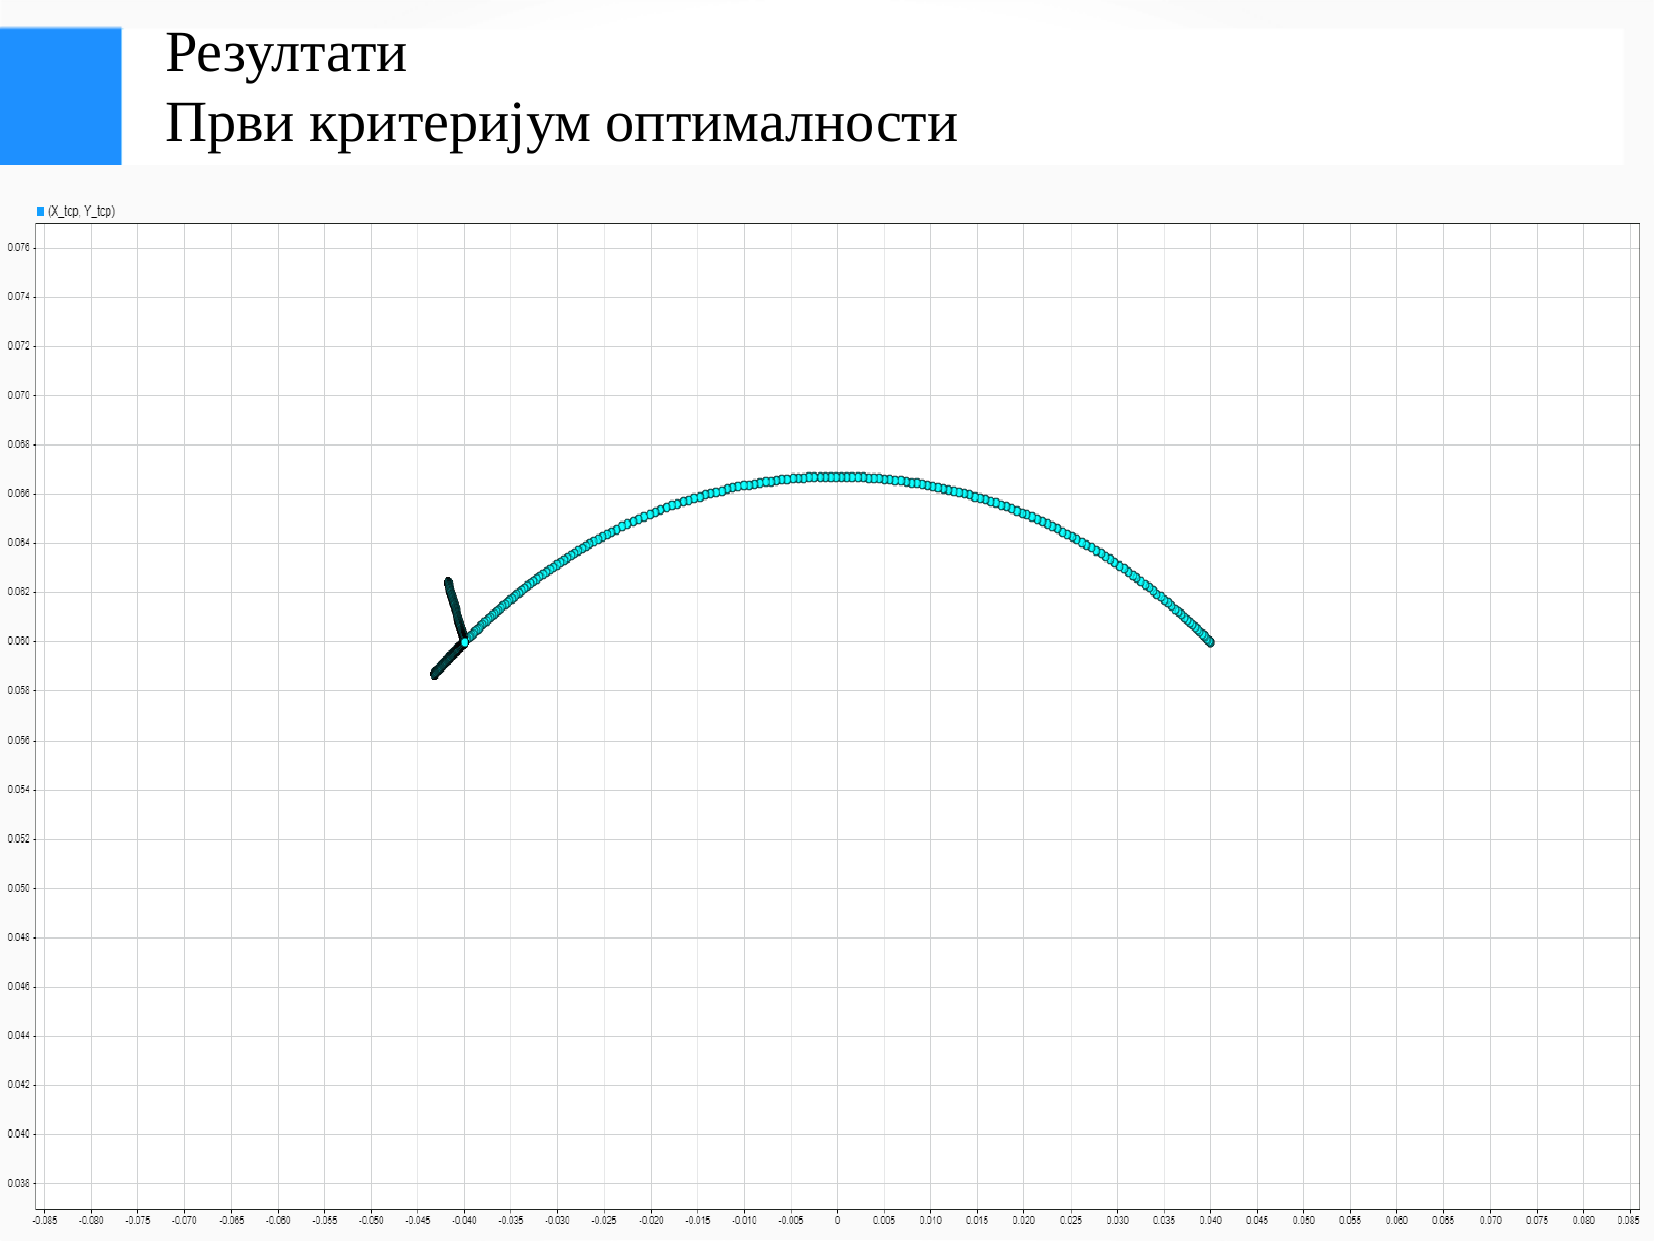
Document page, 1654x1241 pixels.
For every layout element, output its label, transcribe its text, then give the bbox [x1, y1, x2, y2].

picture [0, 0, 1654, 1241]
title Резултати Први критеријум оптималности [165, 13, 1004, 165]
